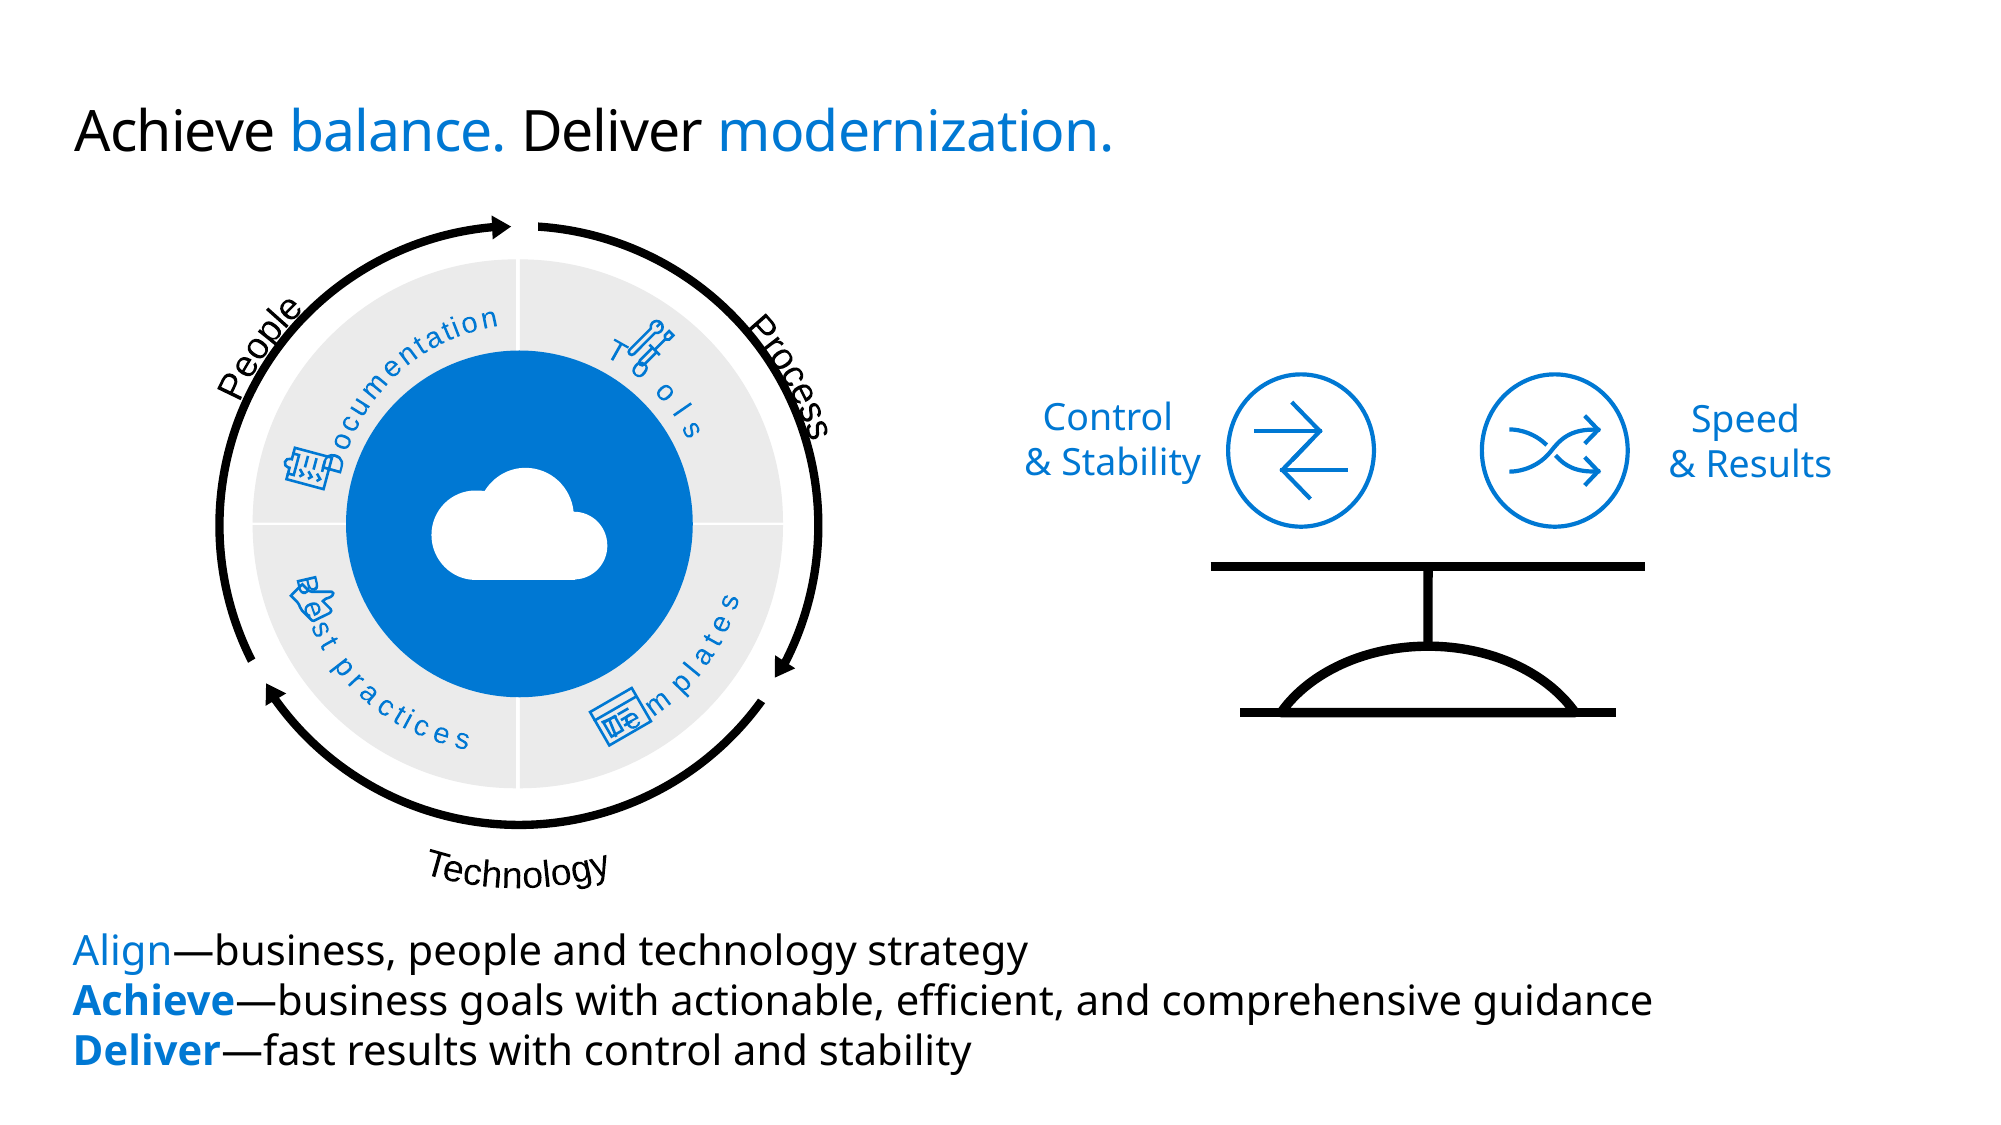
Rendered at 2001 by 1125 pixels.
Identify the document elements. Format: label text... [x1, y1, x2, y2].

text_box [172, 181, 862, 872]
text_box Align—business, people and technology strategy Achieve—business goals with actionable, efficient, and comprehensive guidance Deliver—fast results with control and stability [72, 923, 1741, 1075]
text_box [204, 224, 837, 879]
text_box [252, 259, 784, 789]
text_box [1210, 566, 1646, 713]
text_box Control & Stability [1010, 392, 1216, 484]
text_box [1481, 374, 1628, 527]
text_box Speed & Results [1656, 394, 1845, 485]
title Achieve balance. Deliver modernization. [74, 97, 1930, 164]
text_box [1227, 374, 1375, 527]
